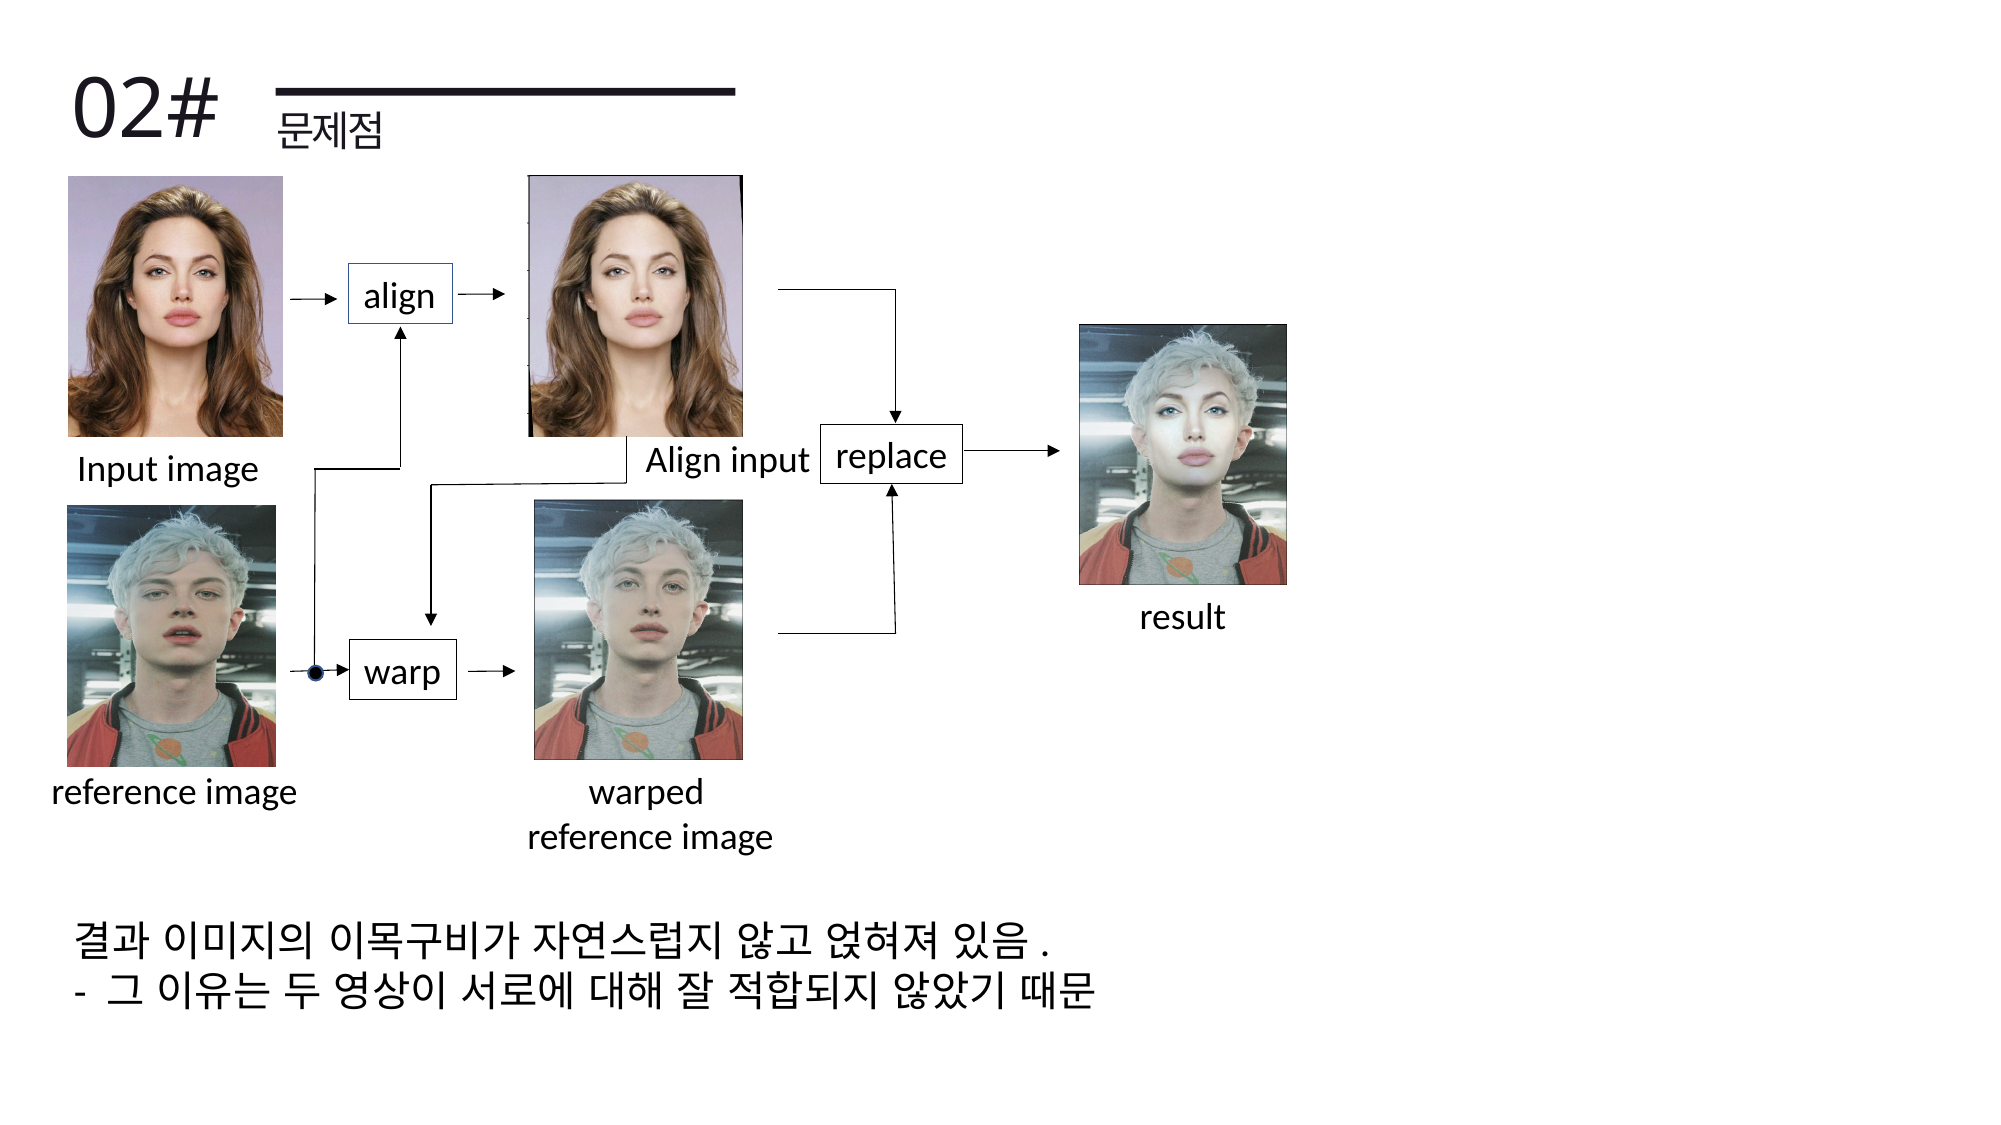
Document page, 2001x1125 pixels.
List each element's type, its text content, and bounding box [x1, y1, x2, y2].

text_box align [348, 263, 453, 324]
text_box Input image [62, 436, 275, 497]
picture [1079, 324, 1287, 585]
picture [67, 505, 276, 767]
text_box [891, 484, 896, 634]
text_box result [1124, 585, 1242, 645]
text_box warp [349, 639, 457, 700]
text_box reference image [36, 759, 313, 820]
text_box [275, 87, 737, 97]
text_box [307, 672, 325, 682]
text_box 02# [56, 47, 236, 162]
text_box replace [820, 424, 963, 484]
text_box warped reference image [512, 759, 789, 865]
text_box 문제점 [261, 97, 722, 162]
picture [534, 498, 743, 760]
picture [527, 175, 743, 437]
text_box Align input [630, 427, 826, 487]
picture [68, 176, 283, 437]
text_box 결과 이미지의 이목구비가 자연스럽지 않고 얹혀져 있음. - 그 이유는 두 영상이 서로에 대해 잘 적합되지 않았기 때문 [58, 906, 1435, 1022]
text_box [316, 664, 324, 670]
